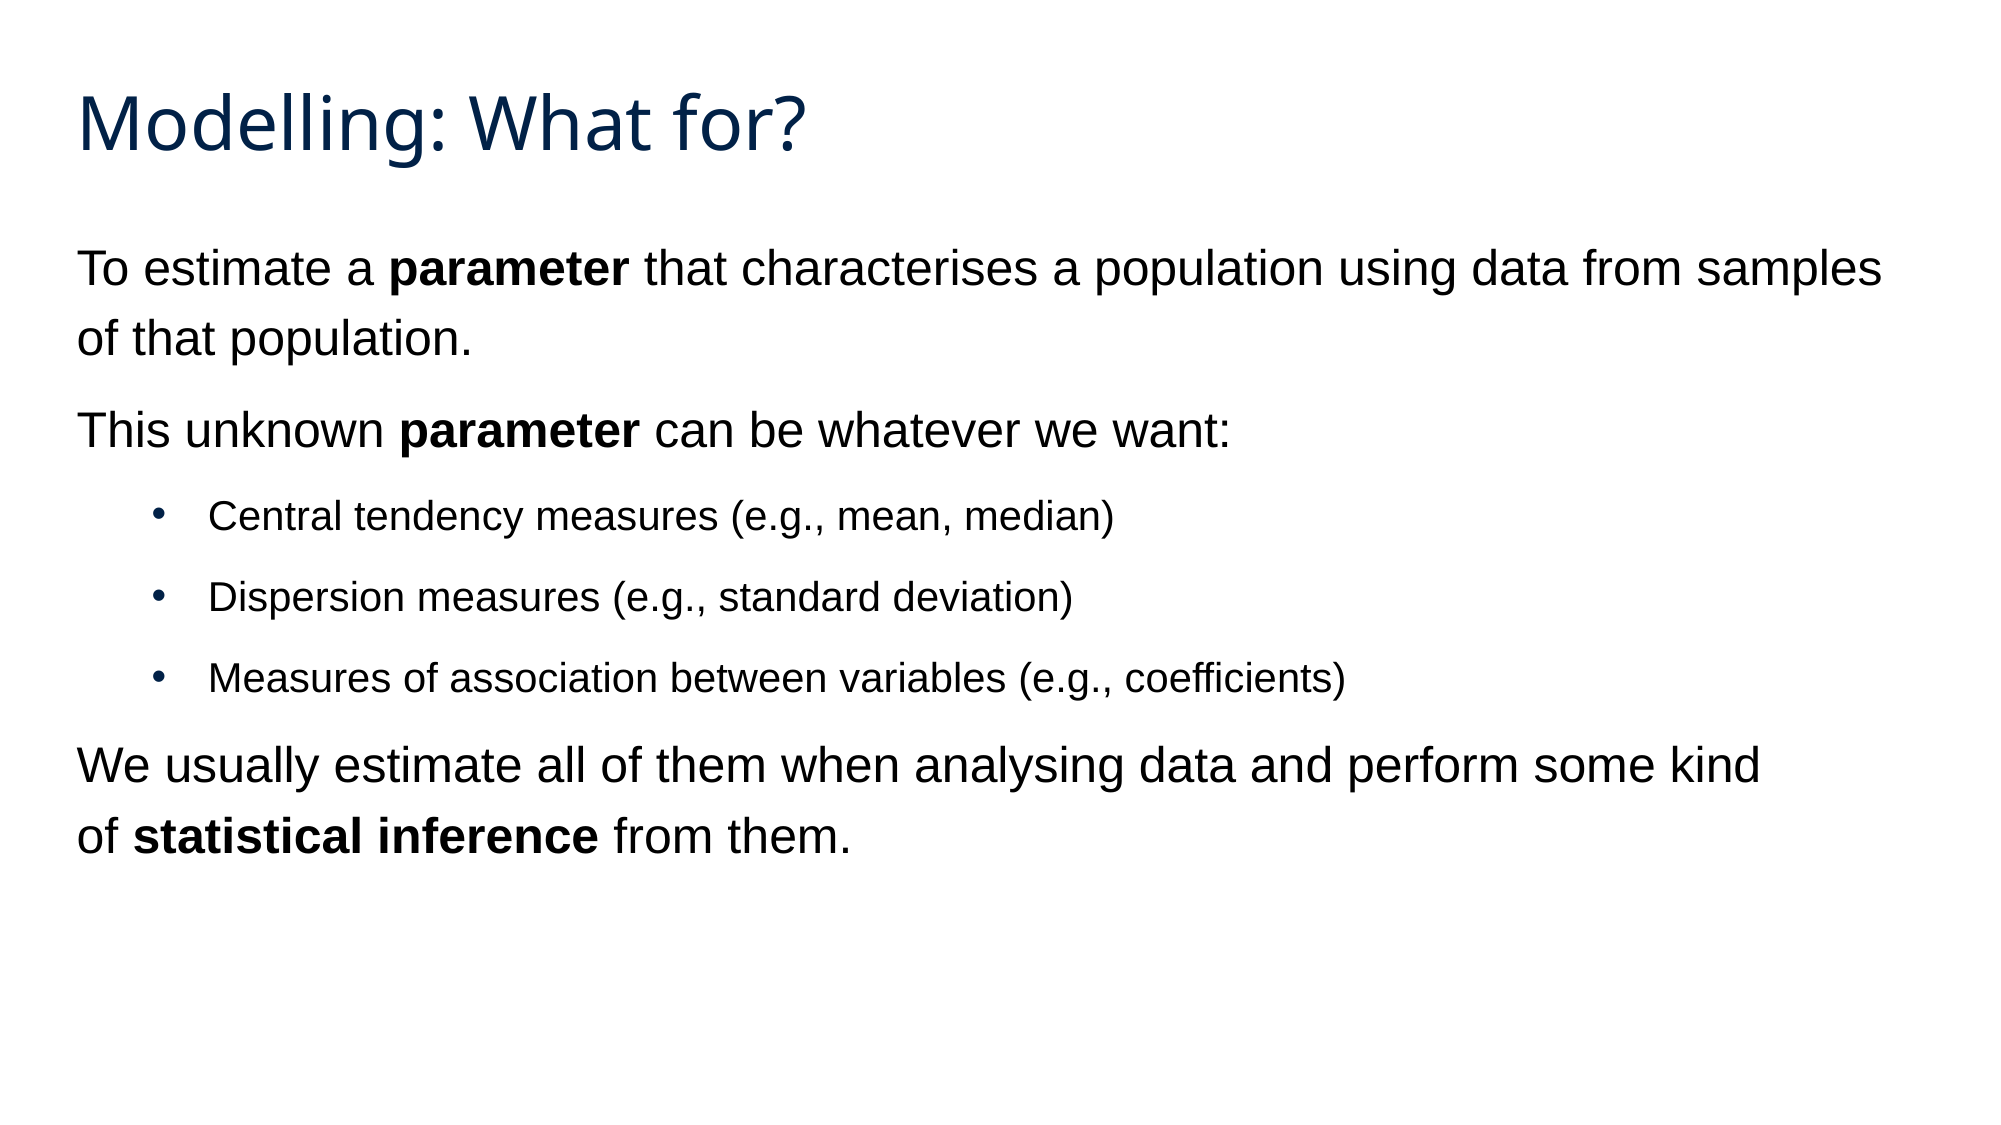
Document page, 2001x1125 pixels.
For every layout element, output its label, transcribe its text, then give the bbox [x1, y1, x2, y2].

title Modelling: What for? [61, 59, 1934, 194]
list To estimate a parameter that characterises a population using data from samples of that population. This unknown parameter can be whatever we want: Central tendency measures (e.g., mean, median) Dispersion measures (e.g., standard deviation) Measures of association between variables (e.g., coefficients) We usually estimate all of them when analysing data and perform some kind of statistical inference from them. [61, 216, 1934, 1014]
